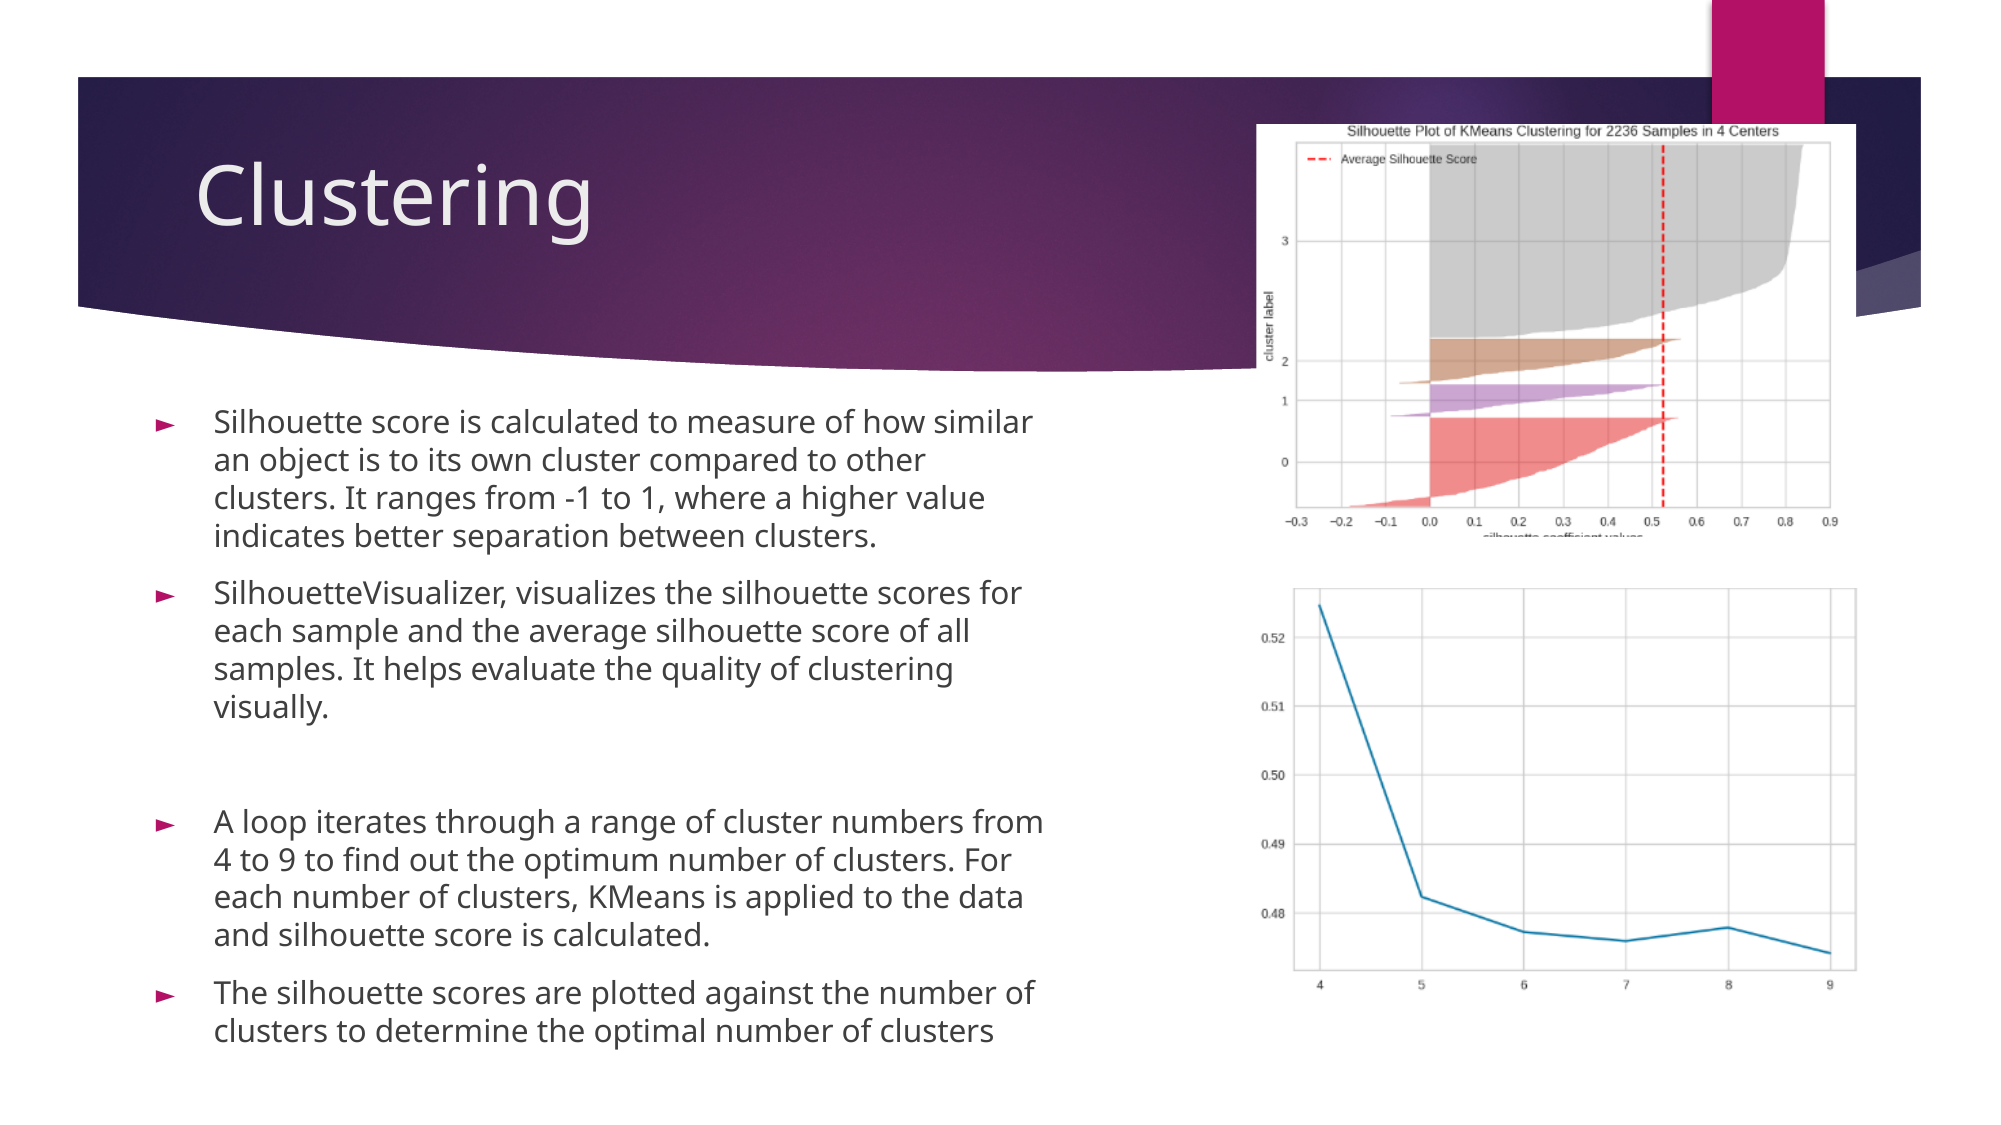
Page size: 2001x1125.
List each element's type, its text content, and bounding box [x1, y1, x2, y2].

picture [1253, 588, 1860, 1002]
title Clustering [179, 123, 977, 262]
list Silhouette score is calculated to measure of how similar an object is to its own cluster compared to other clusters. It ranges from -1 to 1, where a higher value indicates better separation between clusters. SilhouetteVisualizer, visualizes the silhouette scores for each sample and the average silhouette score of all samples. It helps evaluate the quality of clustering visually. A loop iterates through a range of cluster numbers from 4 to 9 to find out the optimum number of clusters. For each number of clusters, KMeans is applied to the data and silhouette score is calculated. The silhouette scores are plotted against the number of clusters to determine the optimal number of clusters [140, 353, 1061, 1098]
picture [79, 78, 1920, 537]
